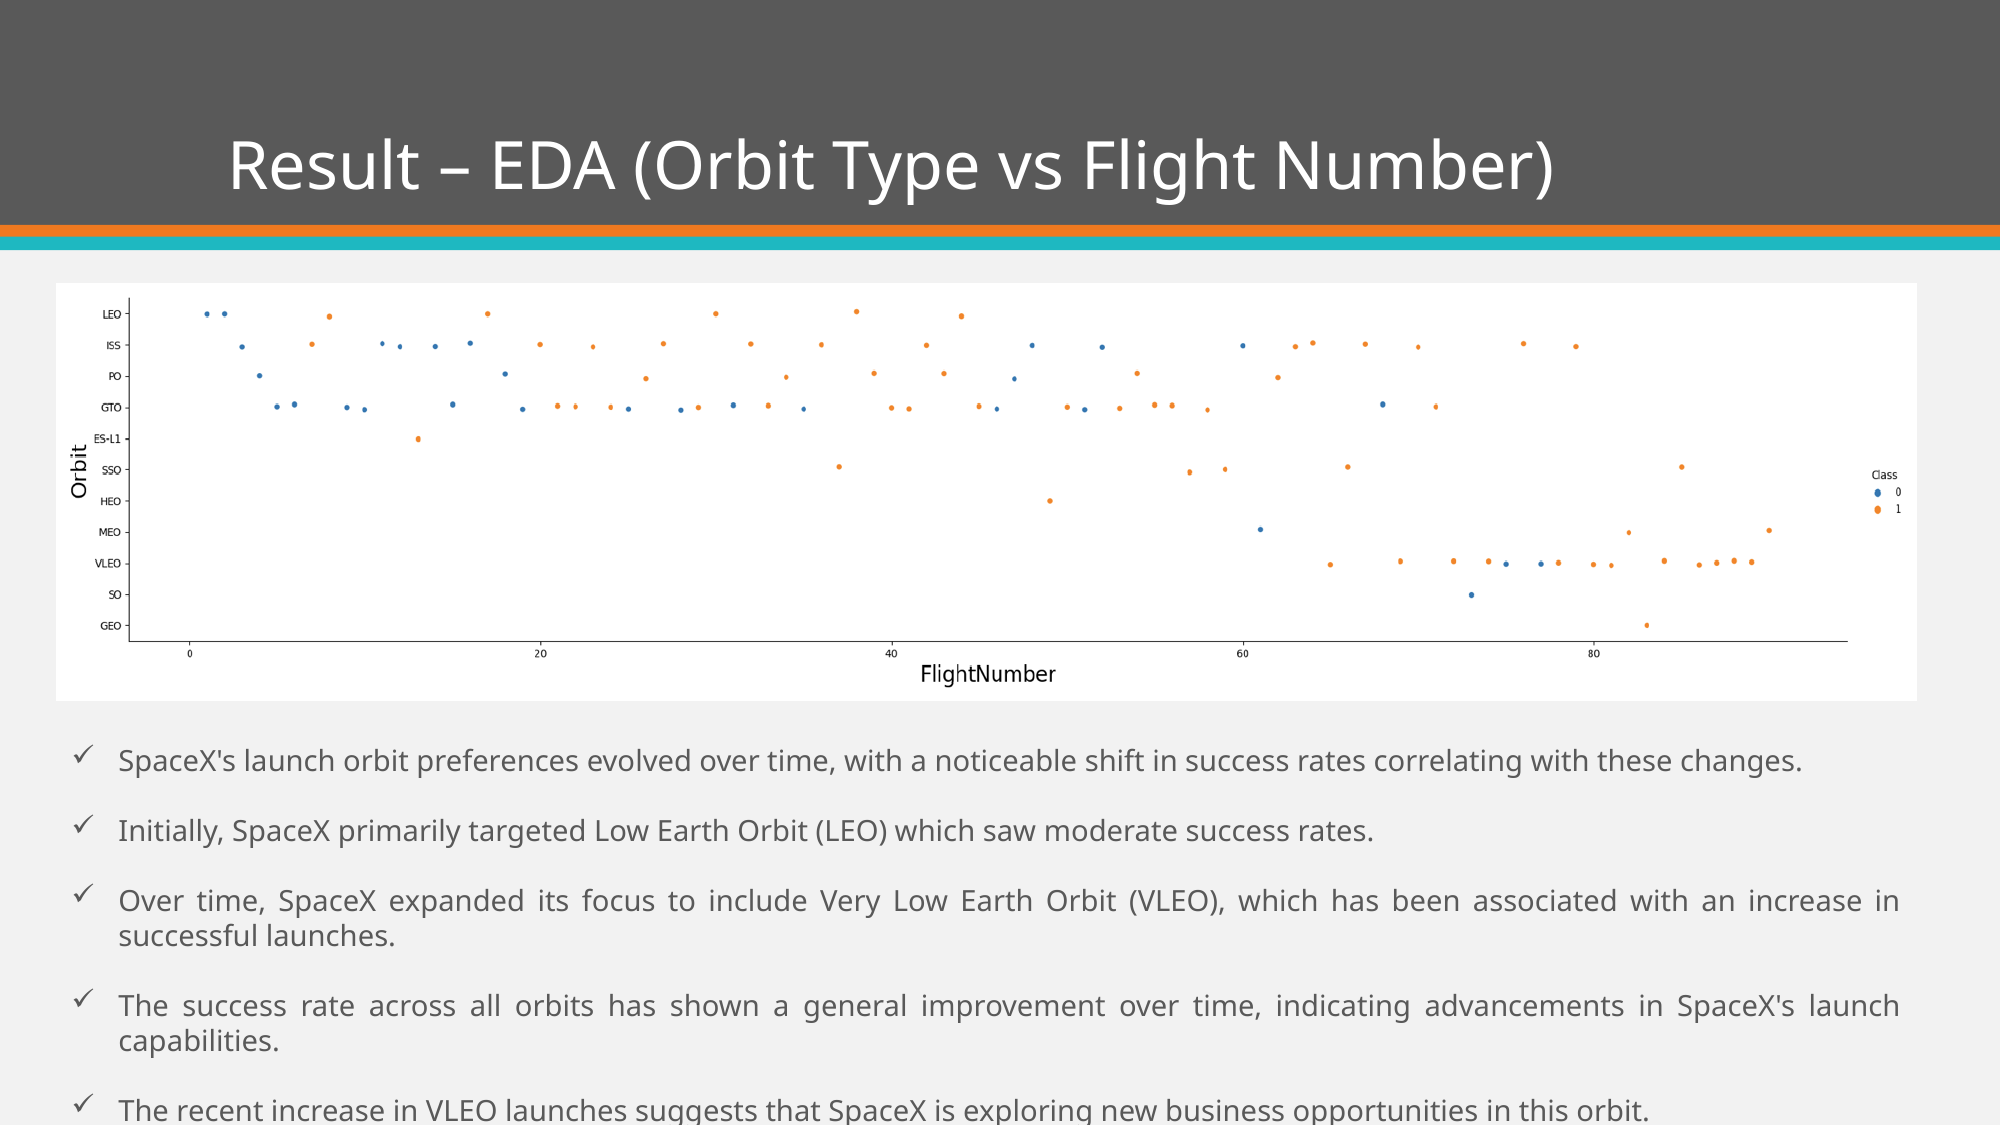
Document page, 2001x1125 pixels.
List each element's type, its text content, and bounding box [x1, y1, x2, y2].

picture [56, 283, 1917, 701]
title Result – EDA (Orbit Type vs Flight Number) [212, 41, 1788, 212]
text_box SpaceX's launch orbit preferences evolved over time, with a noticeable shift in success rates correlating with these changes. Initially, SpaceX primarily targeted Low Earth Orbit (LEO) which saw moderate success rates. Over time, SpaceX expanded its focus to include Very Low Earth Orbit (VLEO), which has been associated with an increase in successful launches. The success rate across all orbits has shown a general improvement over time, indicating advancements in SpaceX's launch capabilities. The recent increase in VLEO launches suggests that SpaceX is exploring new business opportunities in this orbit. [56, 735, 1917, 1125]
